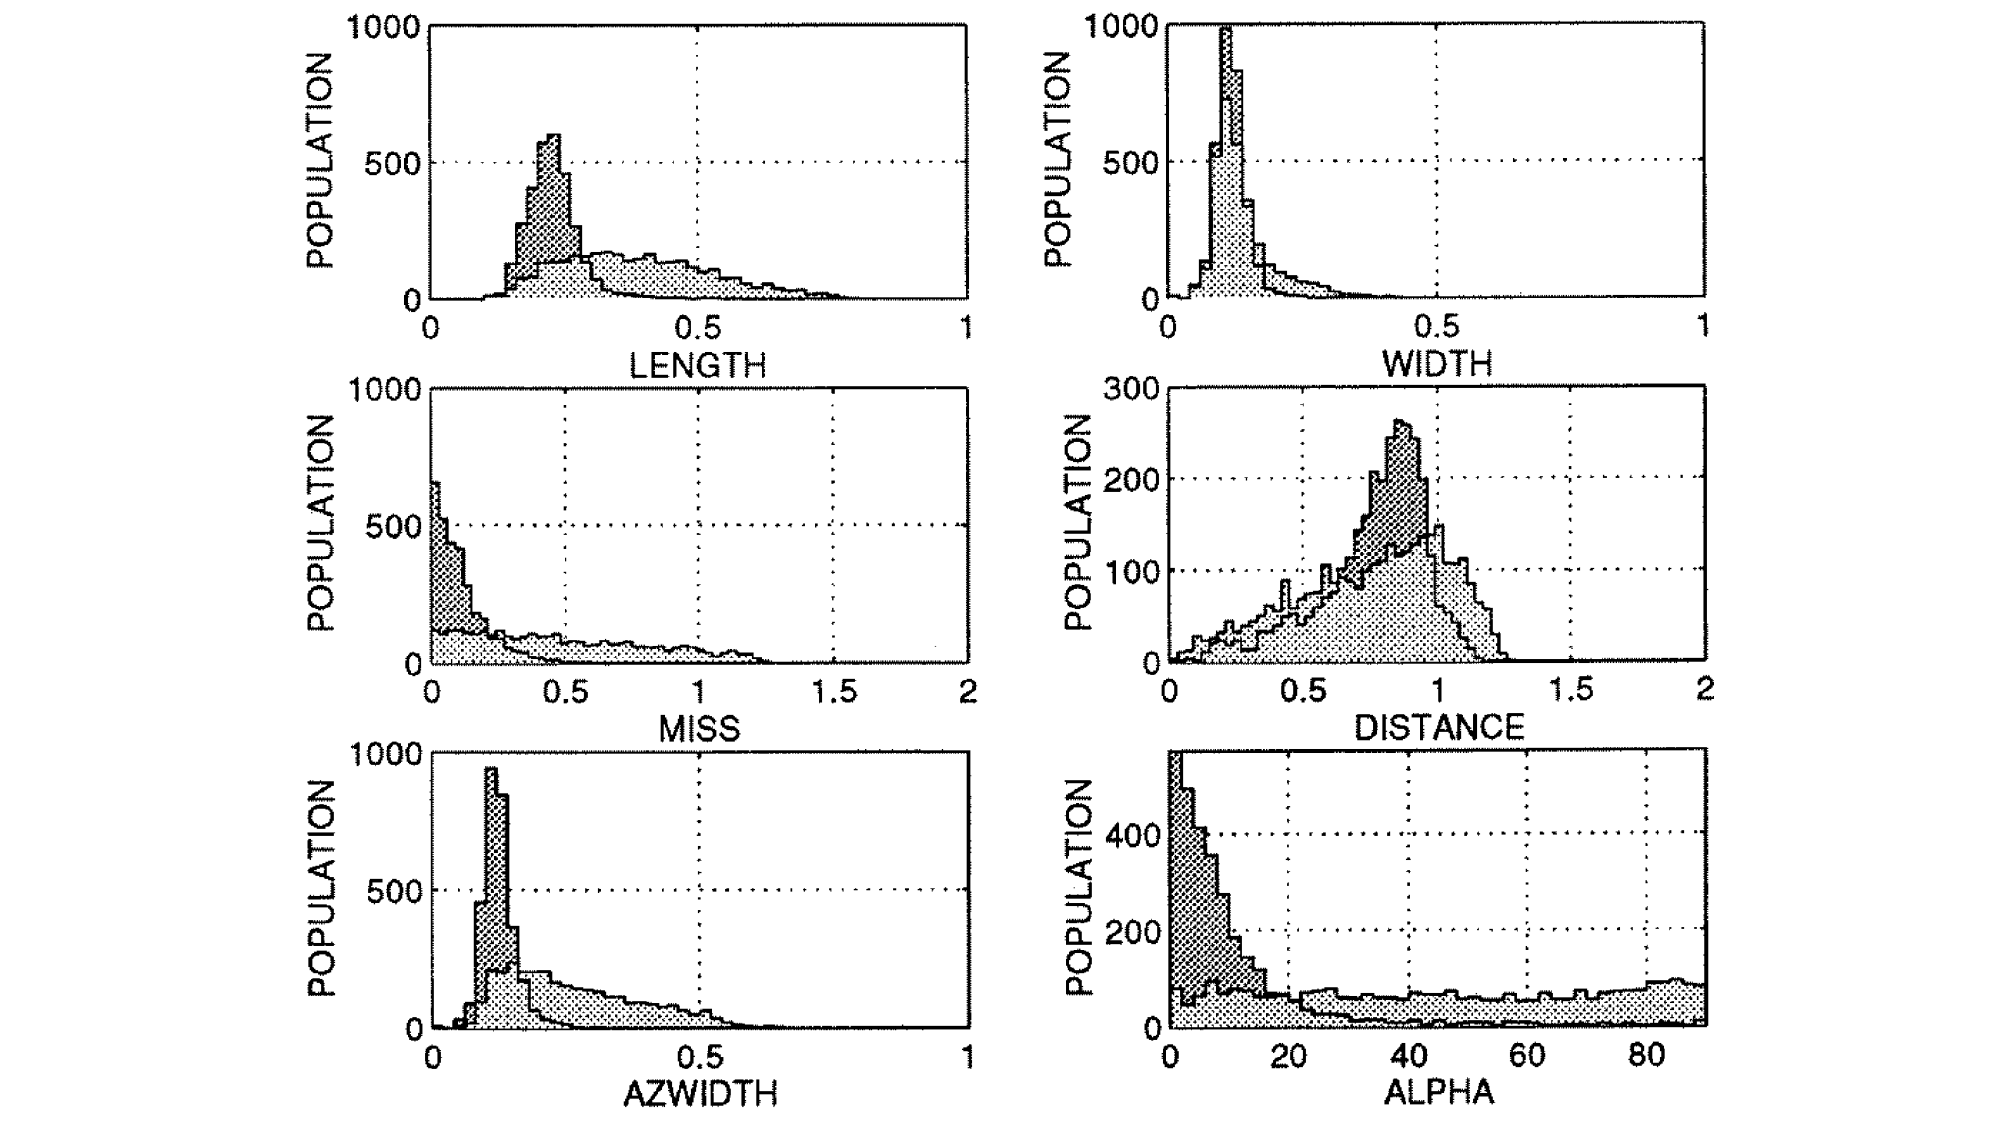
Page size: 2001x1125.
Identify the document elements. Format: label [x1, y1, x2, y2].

picture [274, 0, 1726, 1125]
